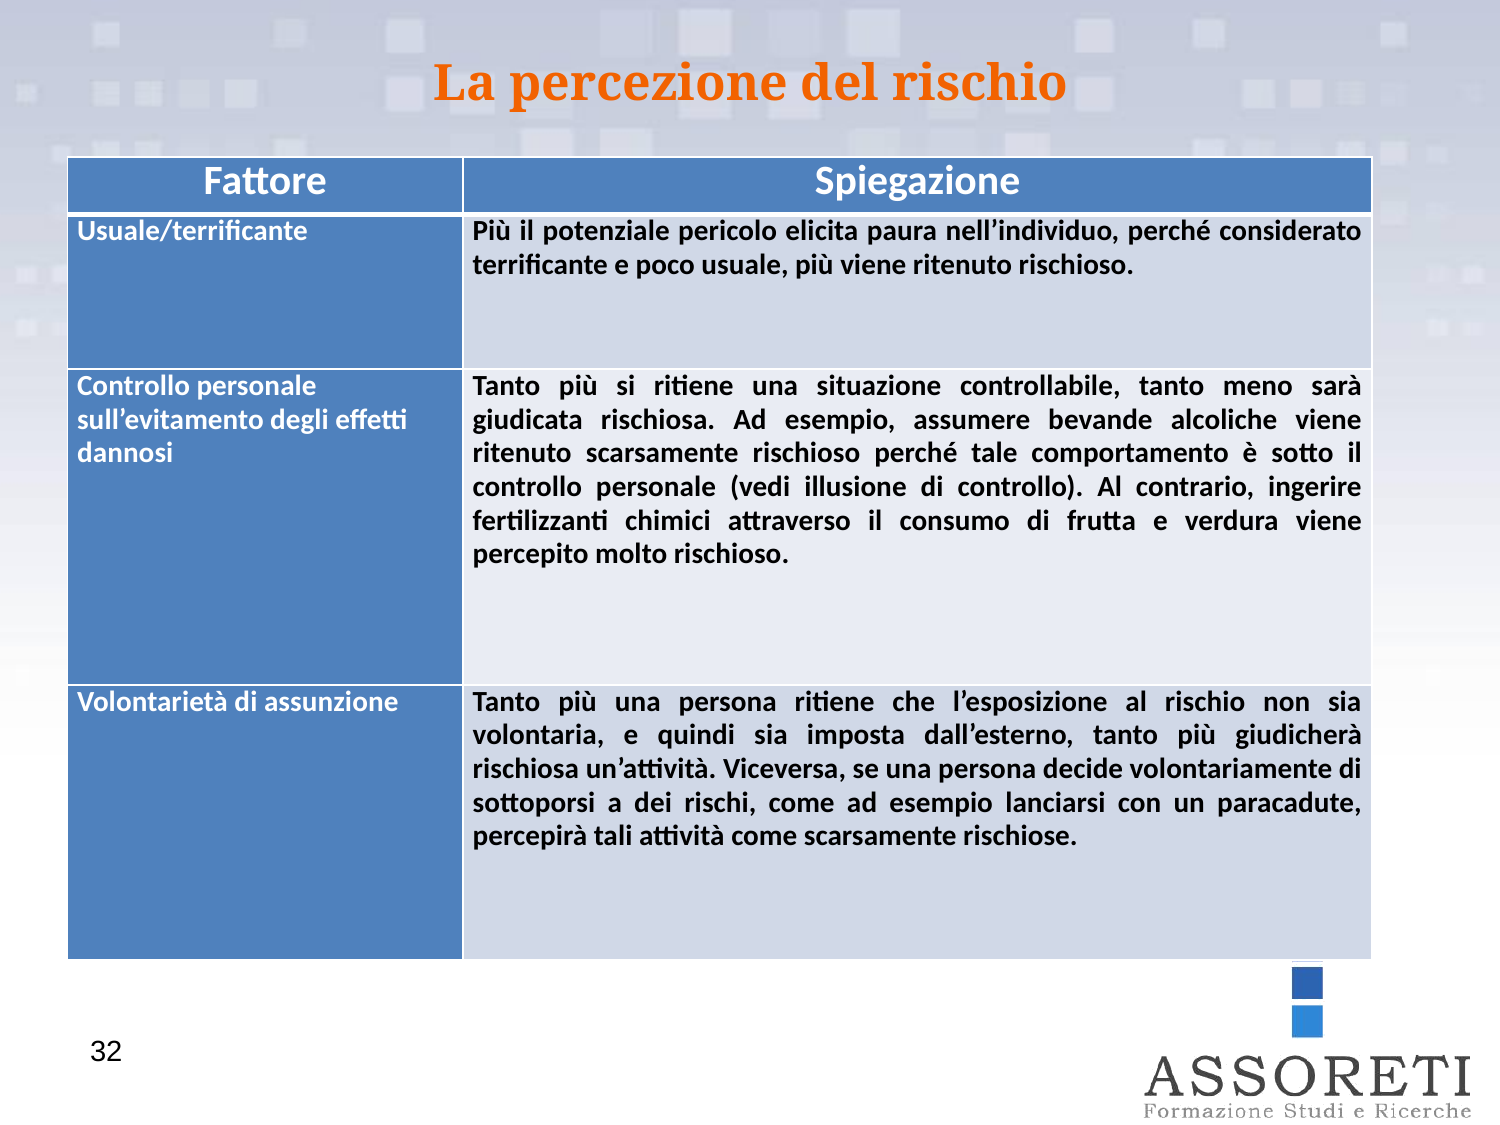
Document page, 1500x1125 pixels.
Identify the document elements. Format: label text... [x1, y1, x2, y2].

table_cell Volontarietà di assunzione [68, 600, 462, 829]
slide_number 32 [74, 1024, 426, 1103]
table_cell Più il potenziale pericolo elicita paura nell’individuo, perché considerato terrificante e poco usuale, più viene ritenuto rischioso. [464, 208, 1371, 334]
table_cell Usuale/terrificante [68, 208, 462, 334]
table_header Fattore [68, 158, 462, 202]
table_cell Controllo personale sull’evitamento degli effetti dannosi [68, 335, 462, 598]
table_cell Tanto più una persona ritiene che l’esposizione al rischio non sia volontaria, e quindi sia imposta dall’esterno, tanto più giudicherà rischiosa un’attività. Viceversa, se una persona decide volontariamente di sottoporsi a dei rischi, come ad esempio lanciarsi con un paracadute, percepirà tali attività come scarsamente rischiose. [464, 600, 1371, 829]
text_box La percezione del rischio [72, 42, 1431, 118]
table_cell Tanto più si ritiene una situazione controllabile, tanto meno sarà giudicata rischiosa. Ad esempio, assumere bevande alcoliche viene ritenuto scarsamente rischioso perché tale comportamento è sotto il controllo personale (vedi illusione di controllo). Al contrario, ingerire fertilizzanti chimici attraverso il consumo di frutta e verdura viene percepito molto rischioso. [464, 335, 1371, 598]
picture [0, 0, 1500, 1125]
table_header Spiegazione [464, 158, 1371, 202]
